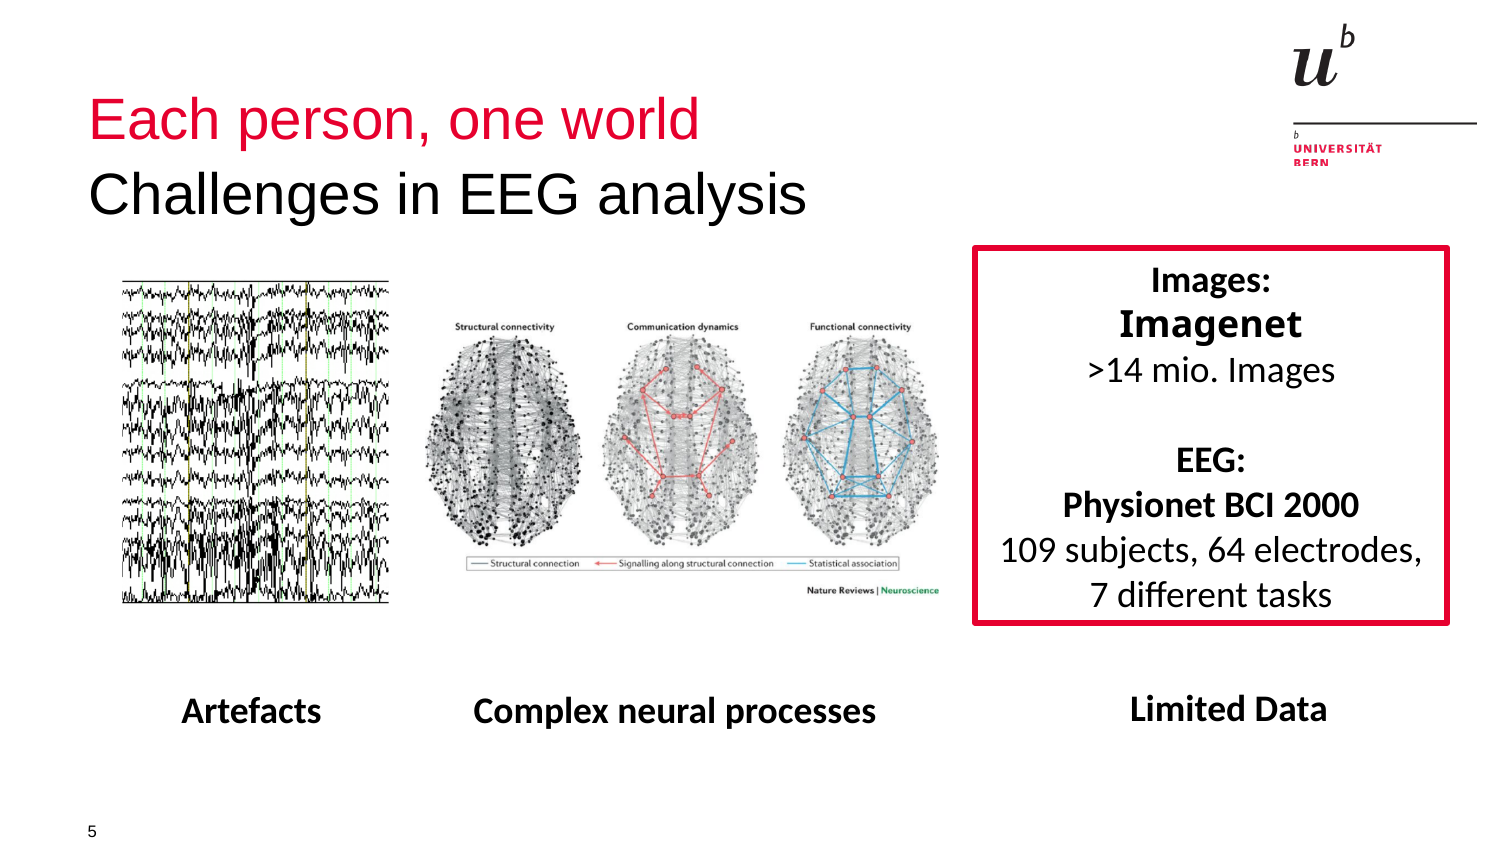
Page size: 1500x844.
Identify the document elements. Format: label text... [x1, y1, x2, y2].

text_box Limited Data [953, 676, 1500, 737]
picture [122, 269, 389, 614]
picture [425, 322, 939, 596]
list Challenges in EEG analysis [88, 159, 1241, 227]
text_box Images: Imagenet >14 mio. Images EEG: Physionet BCI 2000 109 subjects, 64 electrodes, 7 different tasks [975, 248, 1448, 623]
text_box Complex neural processes [400, 679, 951, 739]
text_box Artefacts [0, 679, 400, 739]
title Each person, one world [88, 84, 1241, 152]
